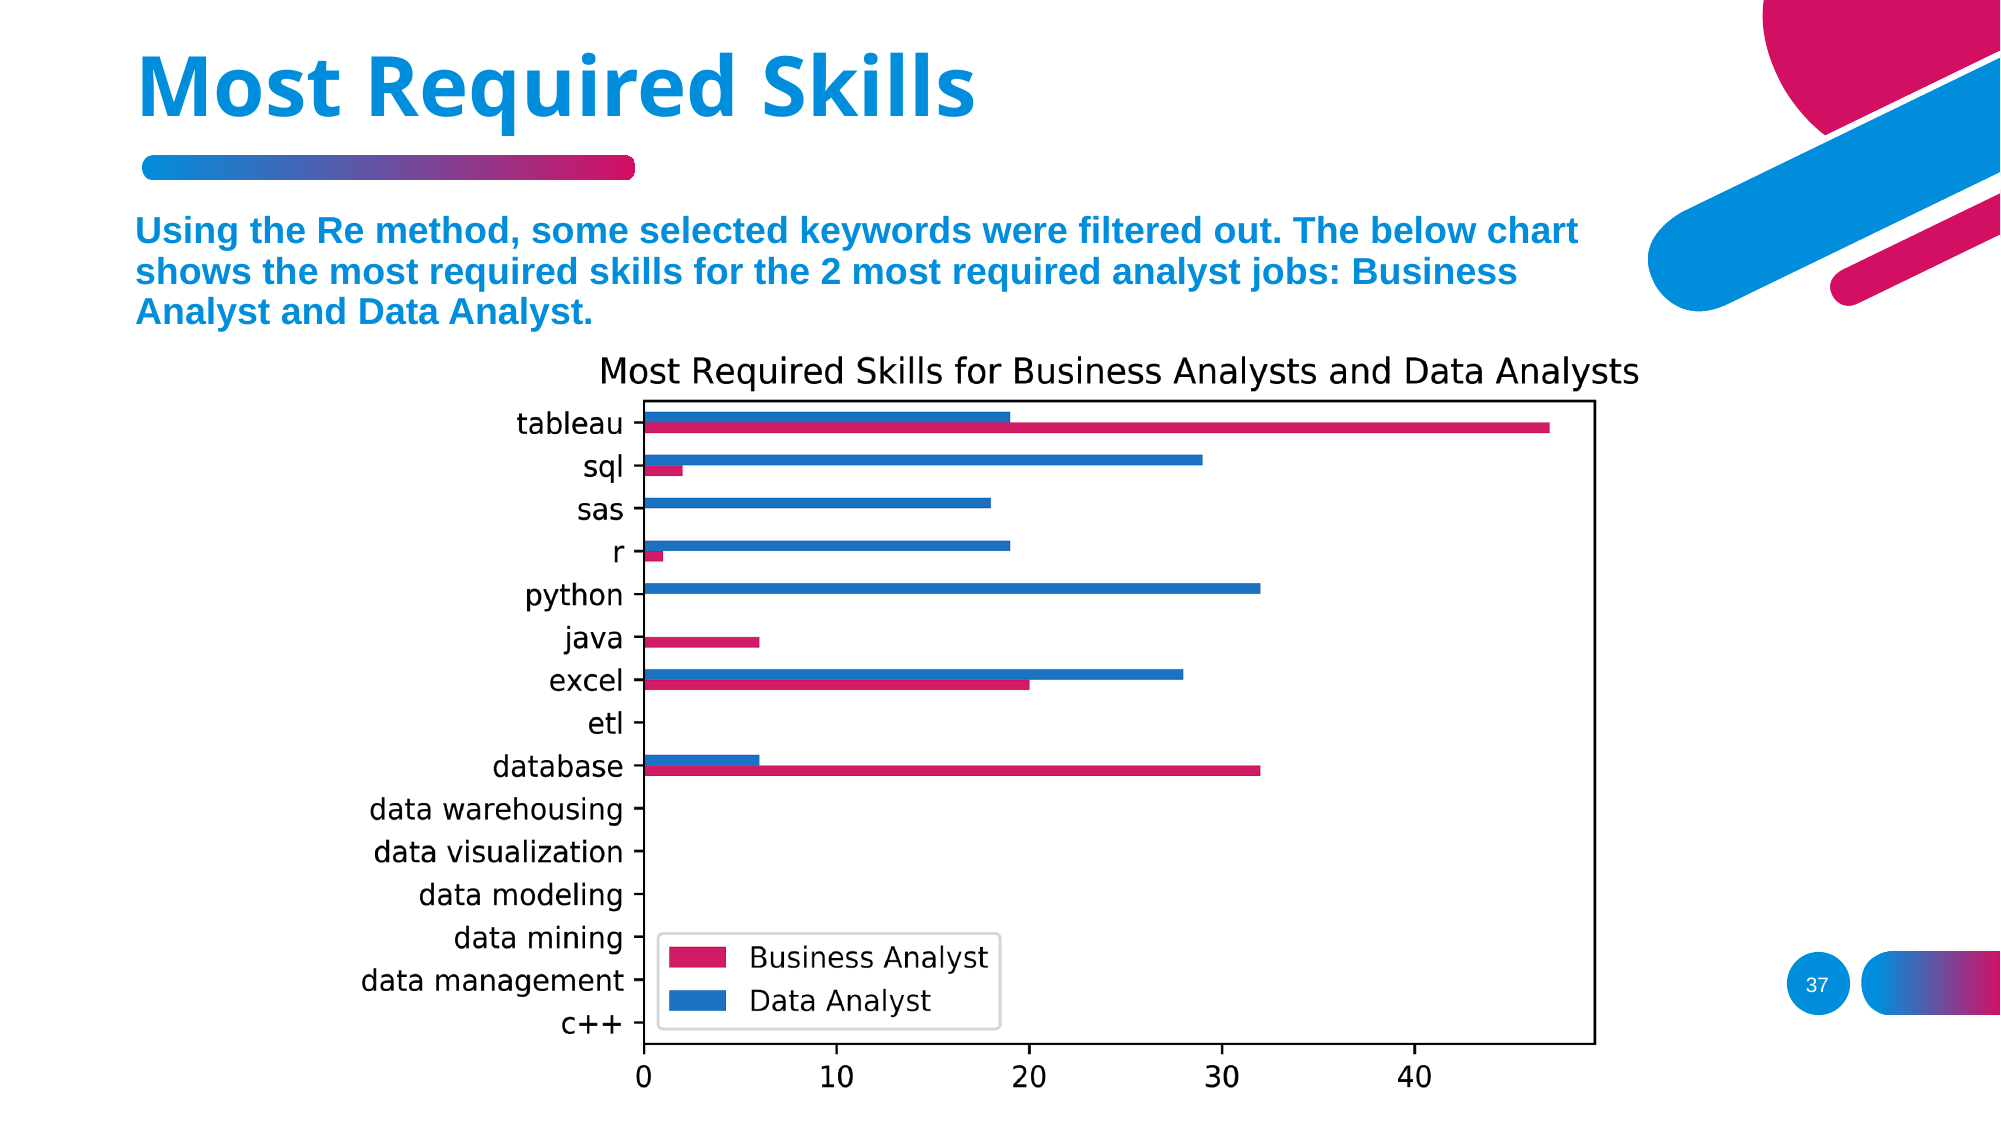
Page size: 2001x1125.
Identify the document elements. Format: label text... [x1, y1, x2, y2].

picture [340, 335, 1660, 1114]
list Using the Re method, some selected keywords were filtered out. The below chart shows the most required skills for the 2 most required analyst jobs: Business Analyst and Data Analyst. [120, 204, 1639, 347]
slide_number ‹#› [1772, 954, 1863, 1015]
title Most Required Skills [120, 31, 1275, 142]
